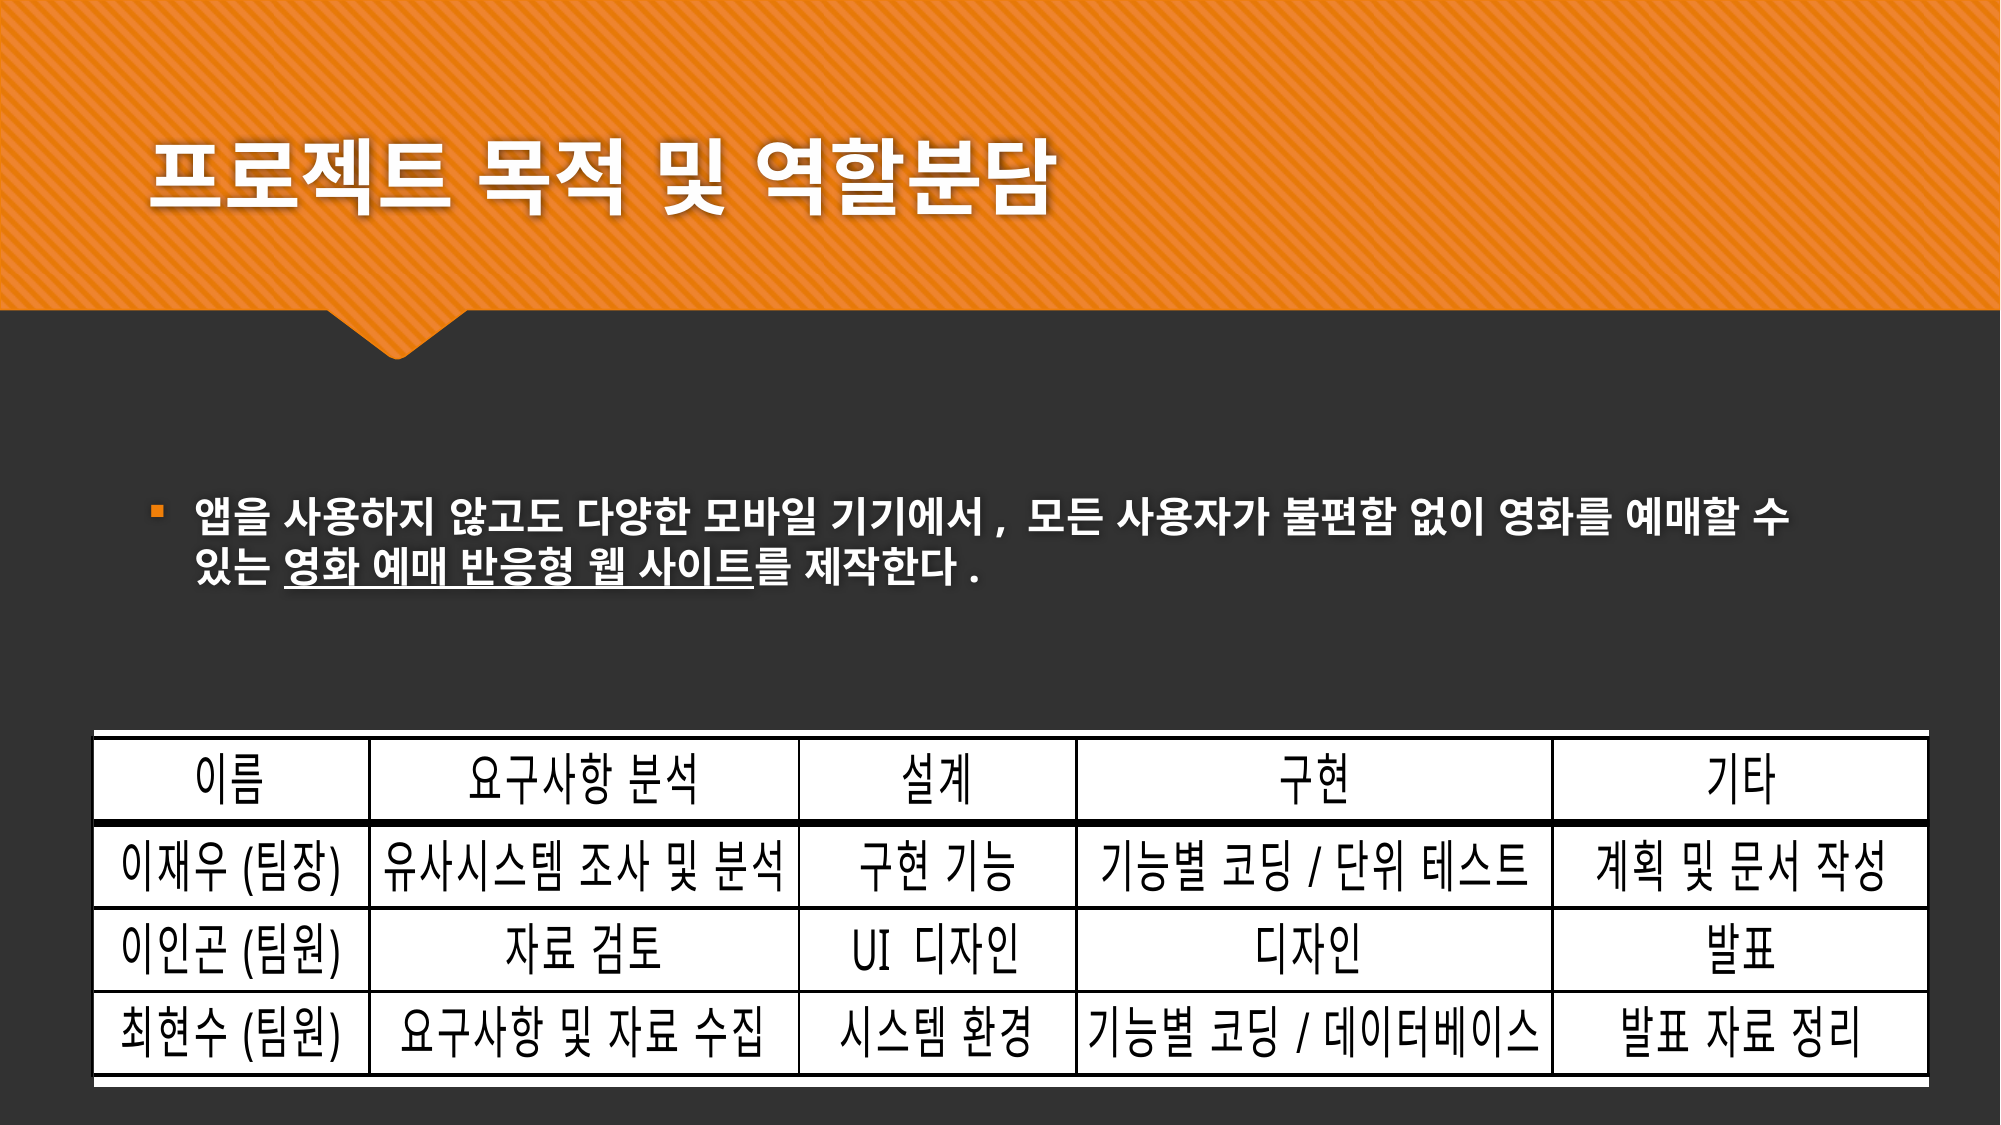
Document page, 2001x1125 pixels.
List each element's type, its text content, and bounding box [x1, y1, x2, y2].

picture [90, 729, 1933, 1087]
title 프로젝트 목적 및 역할분담 [132, 73, 1868, 233]
list 앱을 사용하지 않고도 다양한 모바일 기기에서, 모든 사용자가 불편함 없이 영화를 예매할 수 있는 영화 예매 반응형 웹 사이트를 제작한다. [57, 364, 1866, 783]
